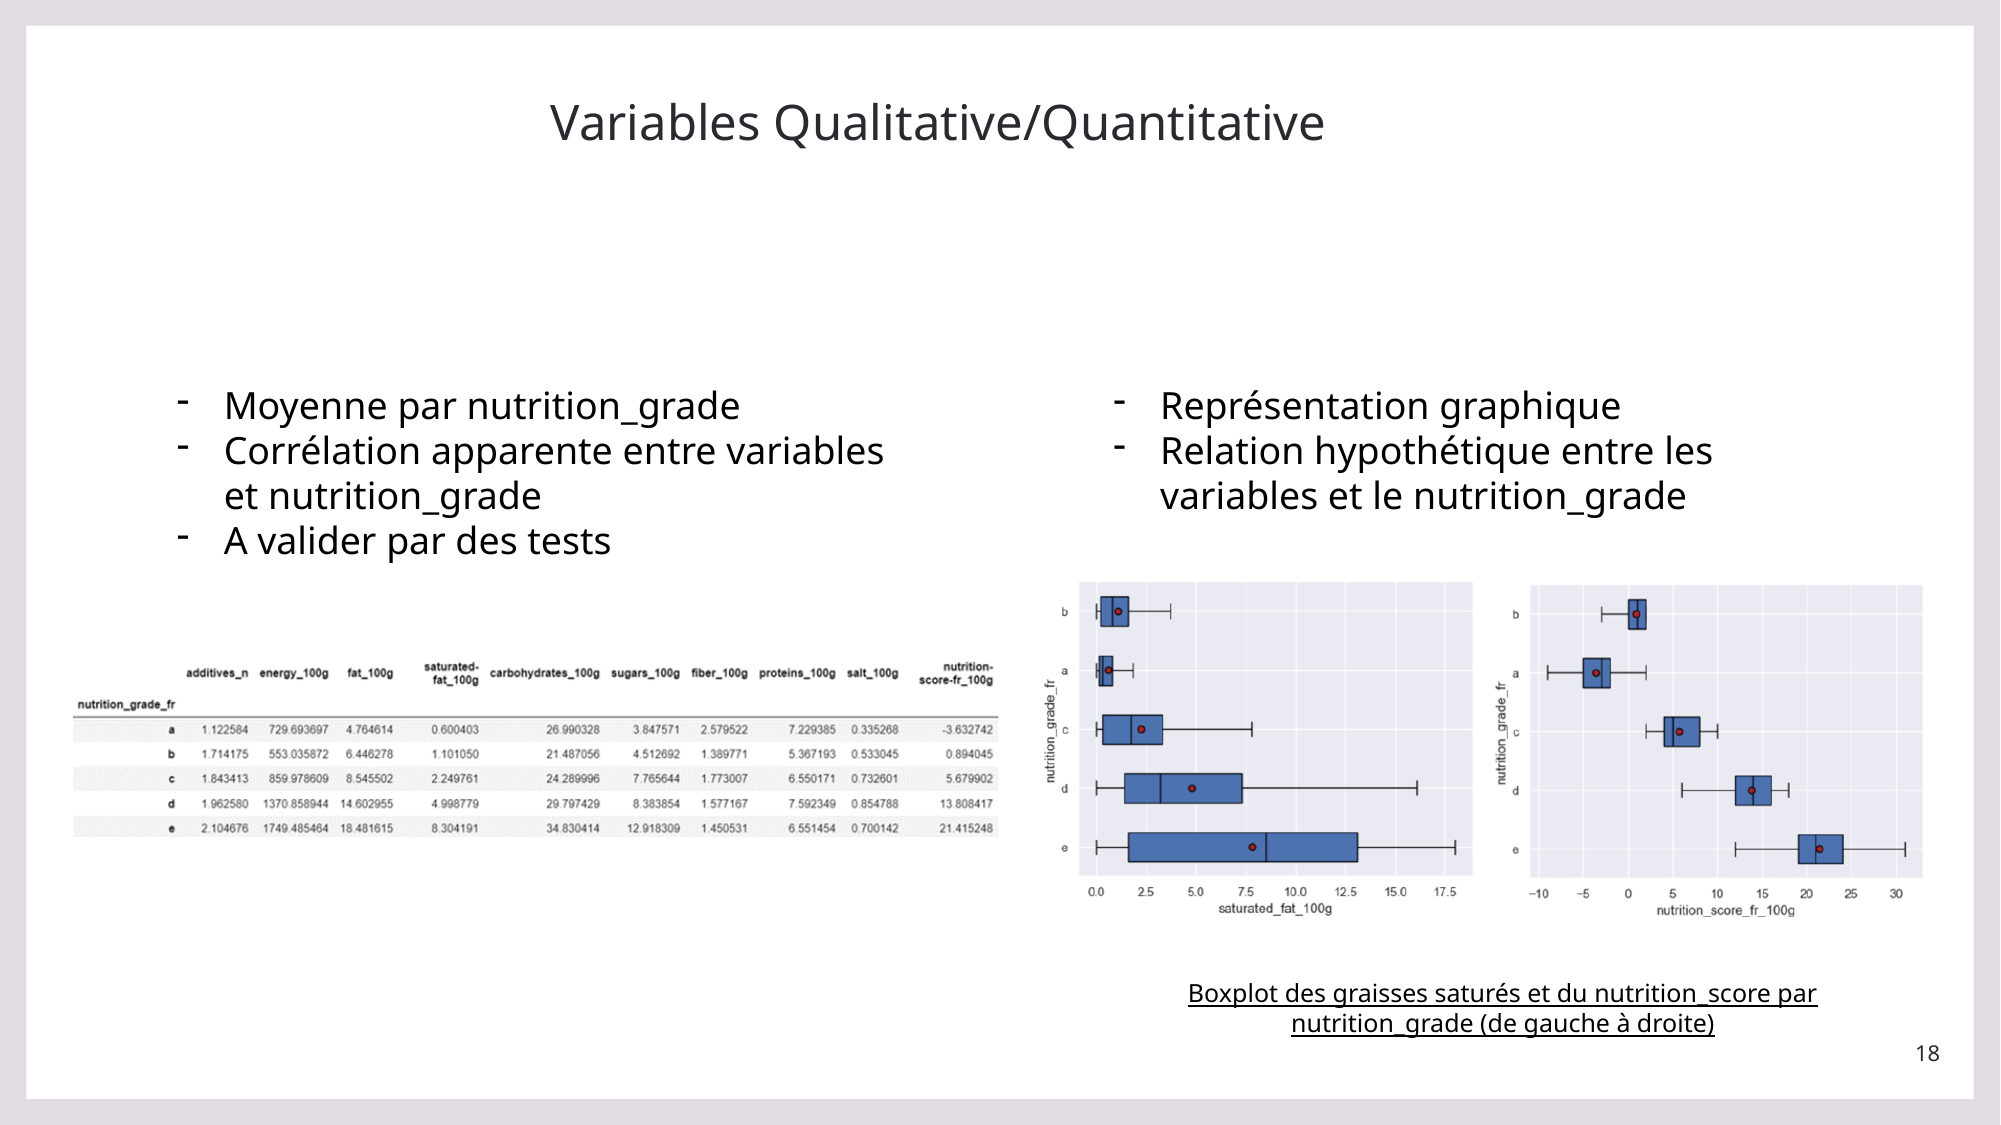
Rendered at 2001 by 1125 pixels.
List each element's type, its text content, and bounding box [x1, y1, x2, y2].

picture [73, 660, 1000, 837]
text_box Moyenne par nutrition_grade Corrélation apparente entre variables et nutrition_grade A valider par des tests [162, 374, 912, 615]
text_box Représentation graphique Relation hypothétique entre les variables et le nutrition_grade [1098, 374, 1848, 525]
text_box Boxplot des graisses saturés et du nutrition_score par nutrition_grade (de gauche à droite) [1088, 970, 1918, 1046]
text_box Variables Qualitative/Quantitative [108, 78, 1771, 159]
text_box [1040, 580, 1925, 917]
slide_number 17 [1869, 1024, 1956, 1085]
